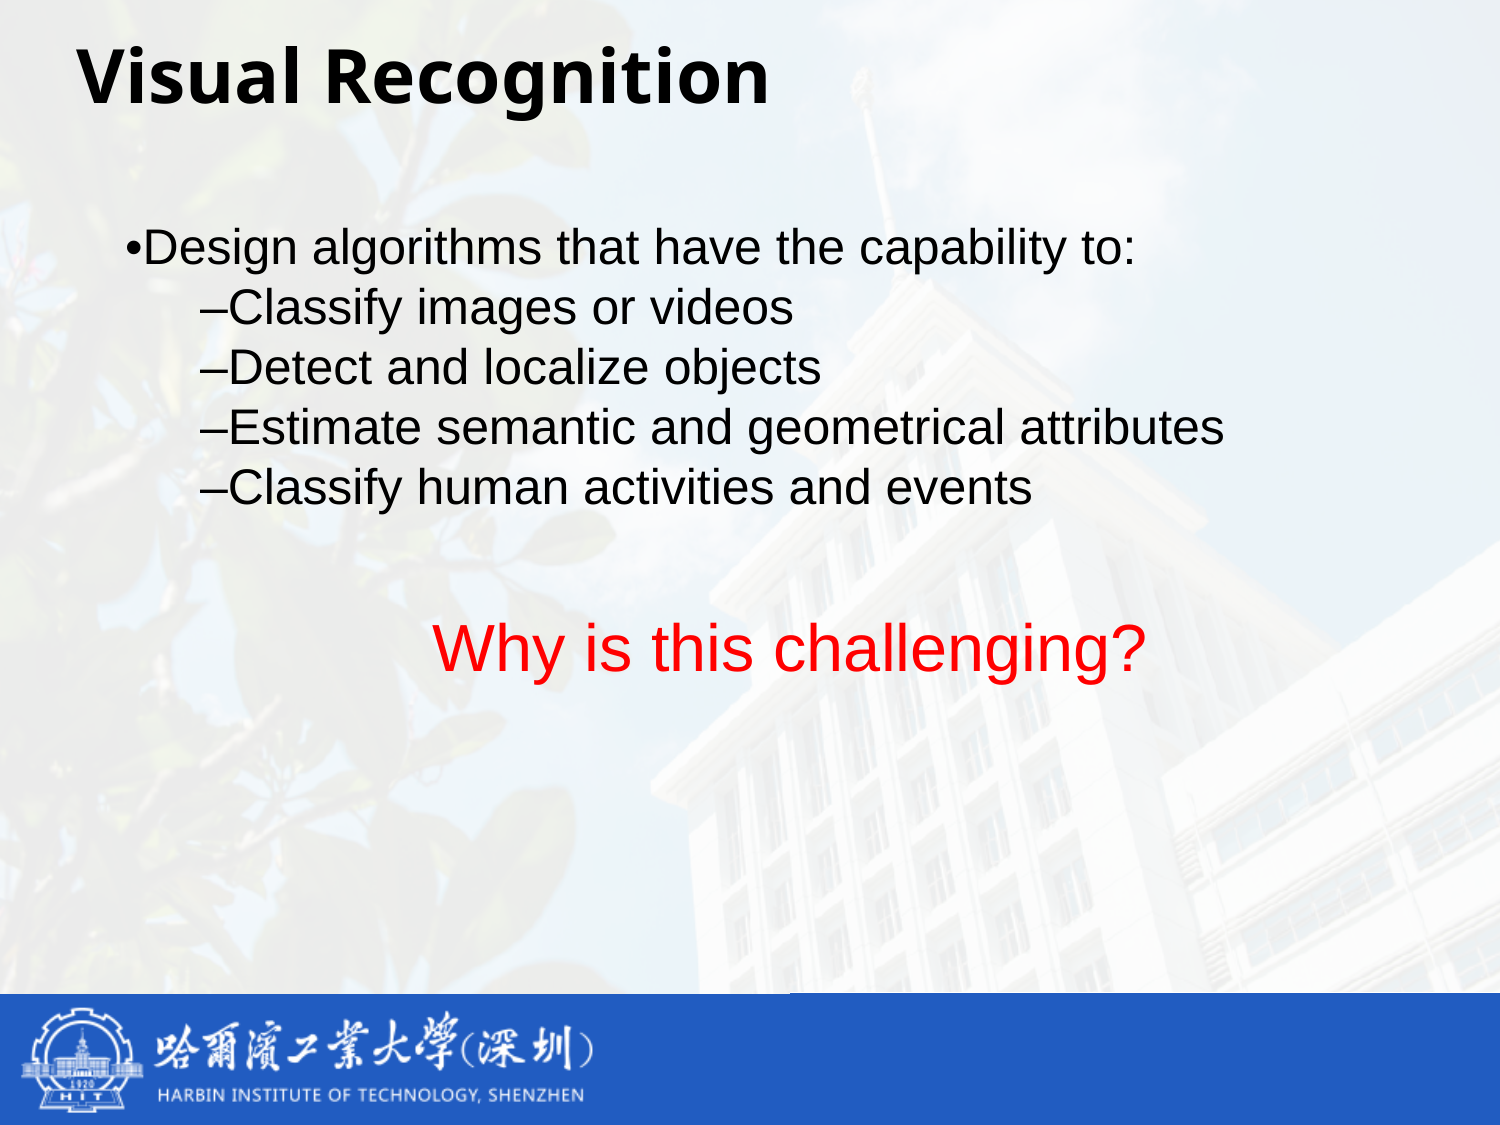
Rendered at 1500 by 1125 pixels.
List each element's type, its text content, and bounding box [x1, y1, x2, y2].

text_box •Design algorithms that have the capability to: –Classify images or videos –Detect and localize objects –Estimate semantic and geometrical attributes –Classify human activities and events Why is this challenging? [110, 206, 1471, 764]
text_box Visual Recognition [61, 21, 1500, 126]
picture [0, 992, 1500, 1125]
